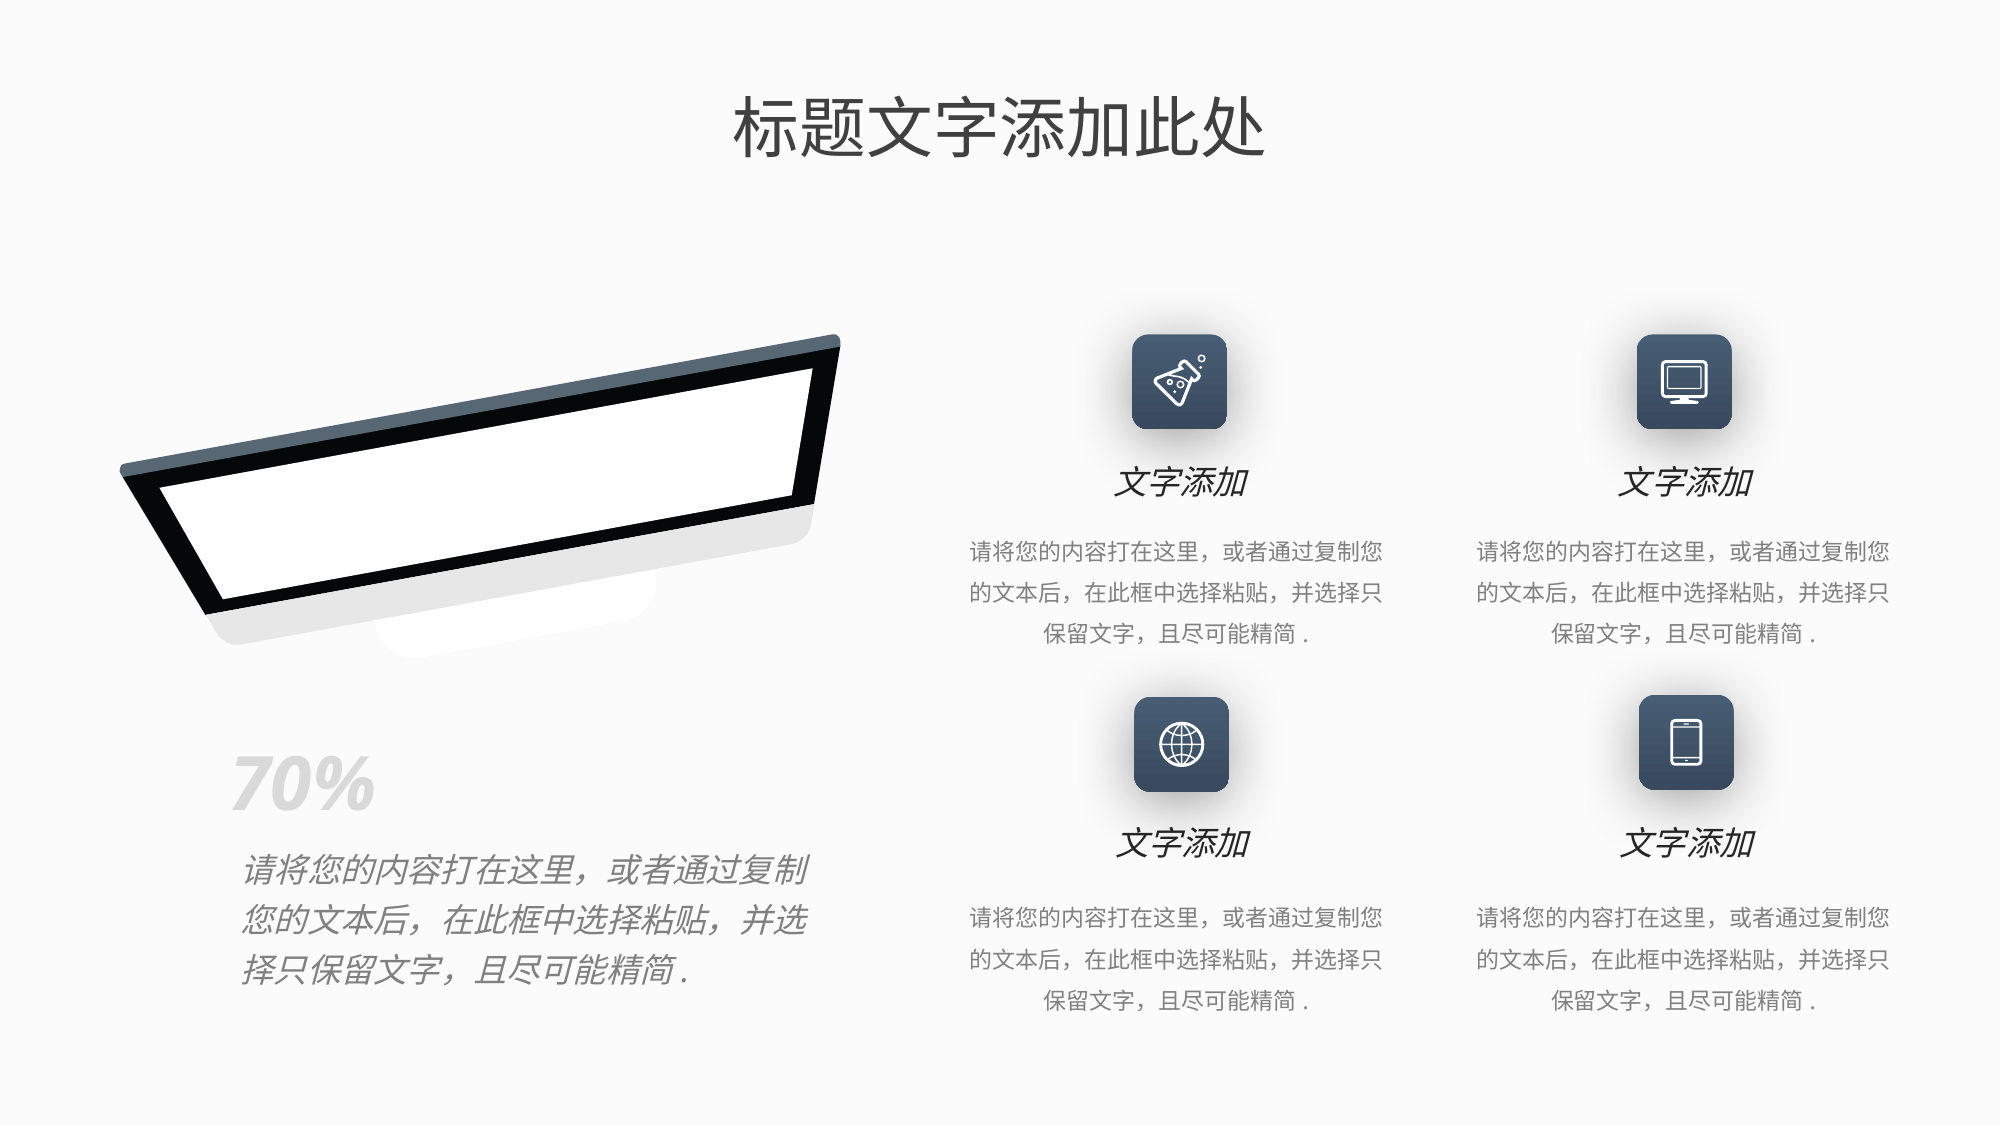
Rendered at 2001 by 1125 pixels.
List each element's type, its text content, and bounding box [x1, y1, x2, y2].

text_box 标题文字添加此处 [718, 78, 1282, 173]
text_box 文字添加 [1076, 453, 1284, 510]
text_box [1638, 694, 1734, 790]
text_box 文字添加 [1580, 453, 1788, 510]
text_box 请将您的内容打在这里，或者通过复制您的文本后，在此框中选择粘贴，并选择只保留文字，且尽可能精简. [1454, 515, 1912, 655]
text_box 请将您的内容打在这里，或者通过复制您的文本后，在此框中选择粘贴，并选择只保留文字，且尽可能精简. [947, 515, 1405, 655]
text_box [1134, 696, 1230, 792]
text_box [119, 334, 841, 659]
text_box 请将您的内容打在这里，或者通过复制您的文本后，在此框中选择粘贴，并选择只保留文字，且尽可能精简. [947, 882, 1405, 1022]
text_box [1636, 334, 1732, 430]
text_box 文字添加 [1582, 815, 1791, 871]
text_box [1132, 334, 1228, 430]
text_box 文字添加 [1078, 815, 1286, 871]
text_box 请将您的内容打在这里，或者通过复制您的文本后，在此框中选择粘贴，并选择只保留文字，且尽可能精简. [226, 831, 853, 997]
text_box 请将您的内容打在这里，或者通过复制您的文本后，在此框中选择粘贴，并选择只保留文字，且尽可能精简. [1454, 882, 1912, 1022]
text_box 70% [214, 727, 392, 833]
